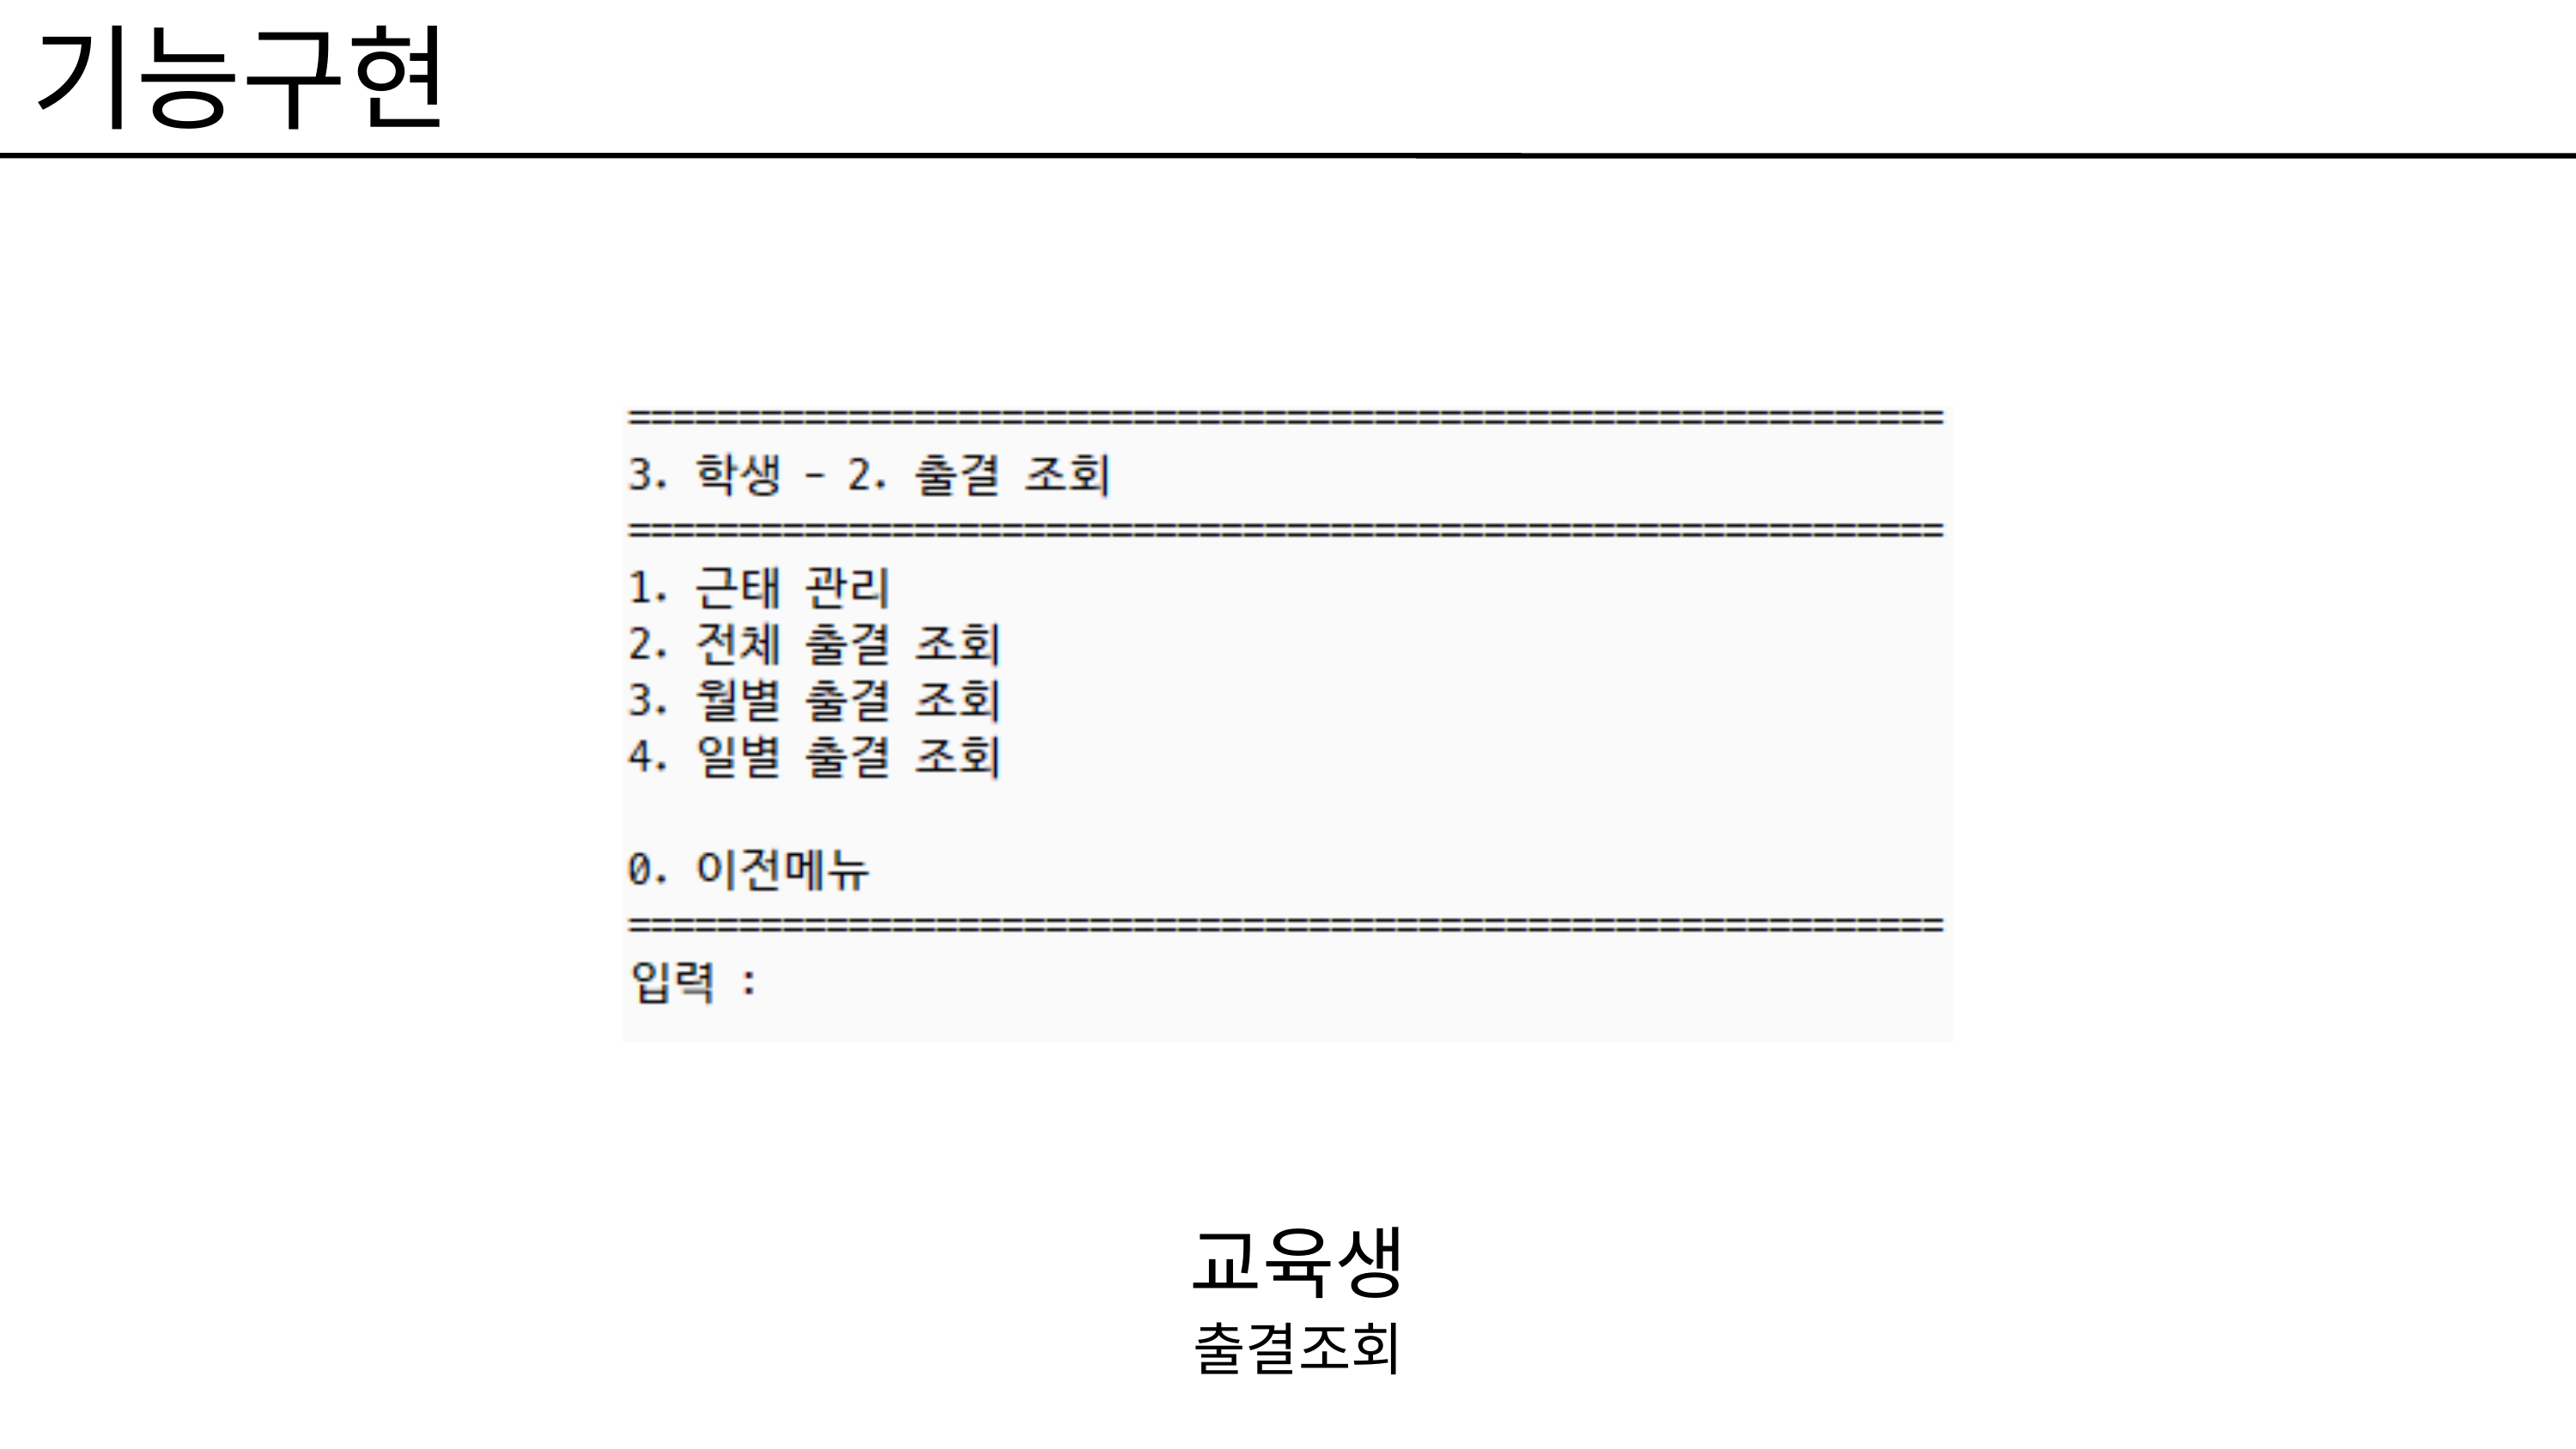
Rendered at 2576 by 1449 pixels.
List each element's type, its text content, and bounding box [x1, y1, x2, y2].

text_box 기능구현 [0, 0, 483, 150]
text_box 교육생 [975, 1207, 1622, 1286]
picture [622, 406, 1954, 1043]
text_box 출결조회 [858, 1306, 1740, 1401]
